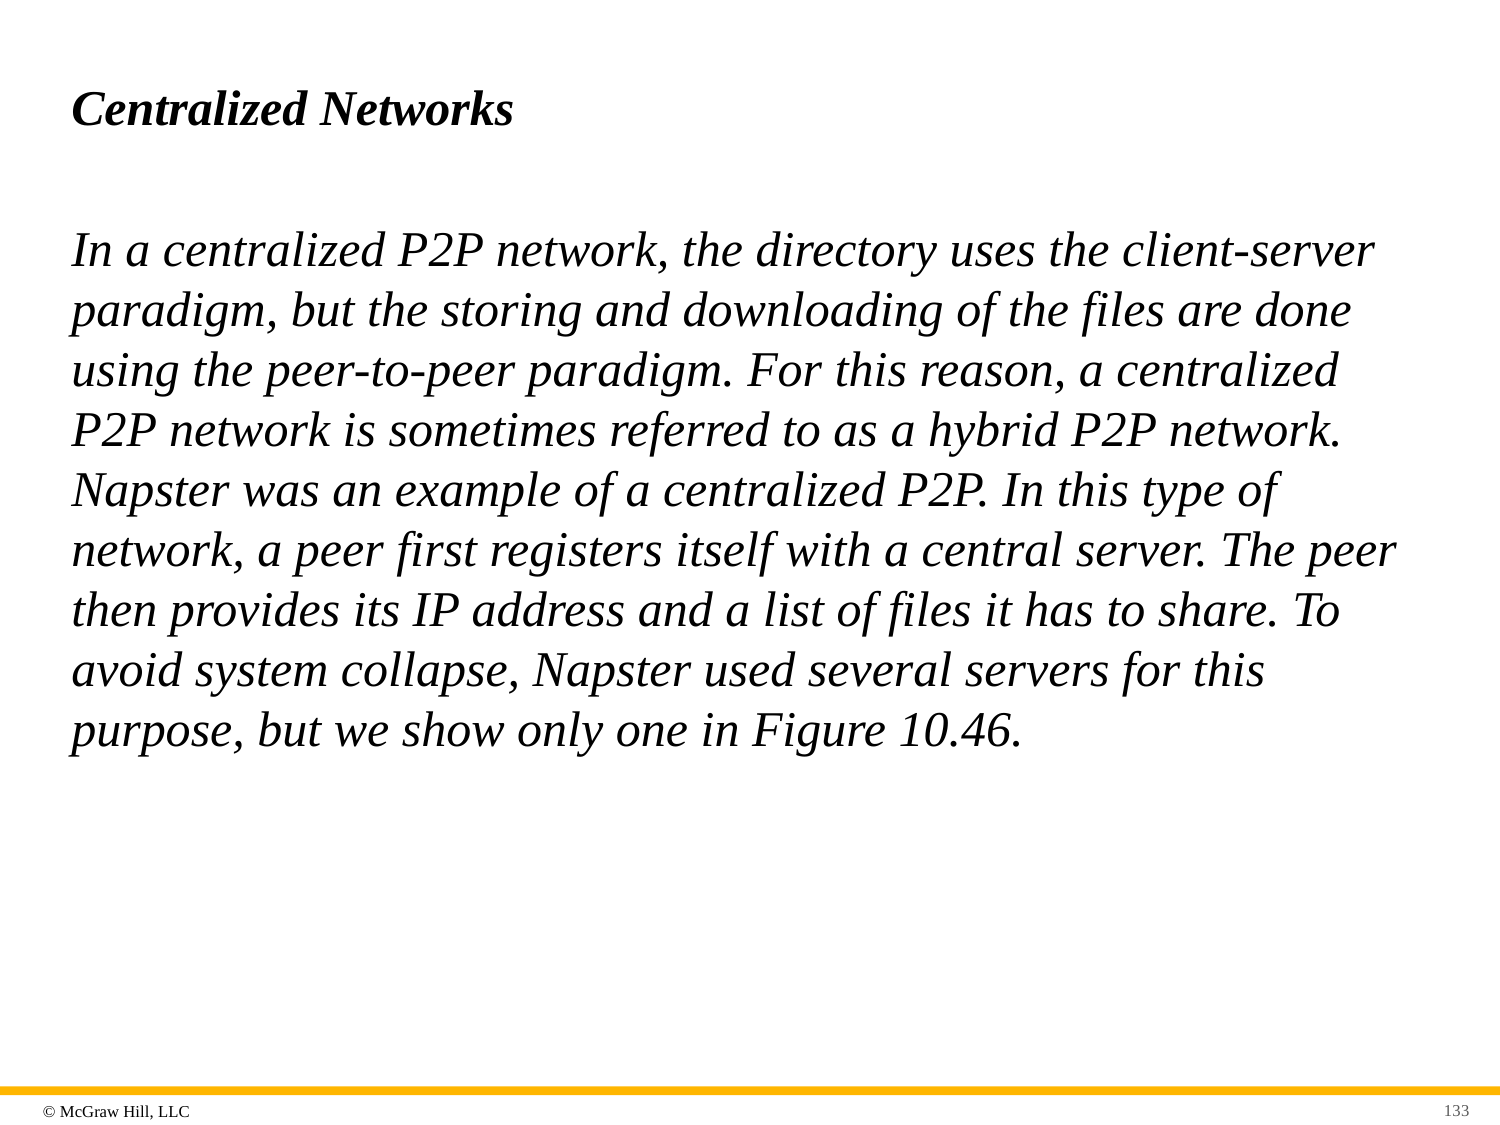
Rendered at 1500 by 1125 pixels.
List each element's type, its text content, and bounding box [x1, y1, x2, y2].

slide_number 133 [1418, 1096, 1477, 1123]
title Centralized Networks [56, 50, 1444, 162]
list In a centralized P2P network, the directory uses the client-server paradigm, but the storing and downloading of the files are done using the peer-to-peer paradigm. For this reason, a centralized P2P network is sometimes referred to as a hybrid P2P network. Napster was an example of a centralized P2P. In this type of network, a peer first registers itself with a central server. The peer then provides its IP address and a list of files it has to share. To avoid system collapse, Napster used several servers for this purpose, but we show only one in Figure 10.46. [56, 209, 1444, 1026]
